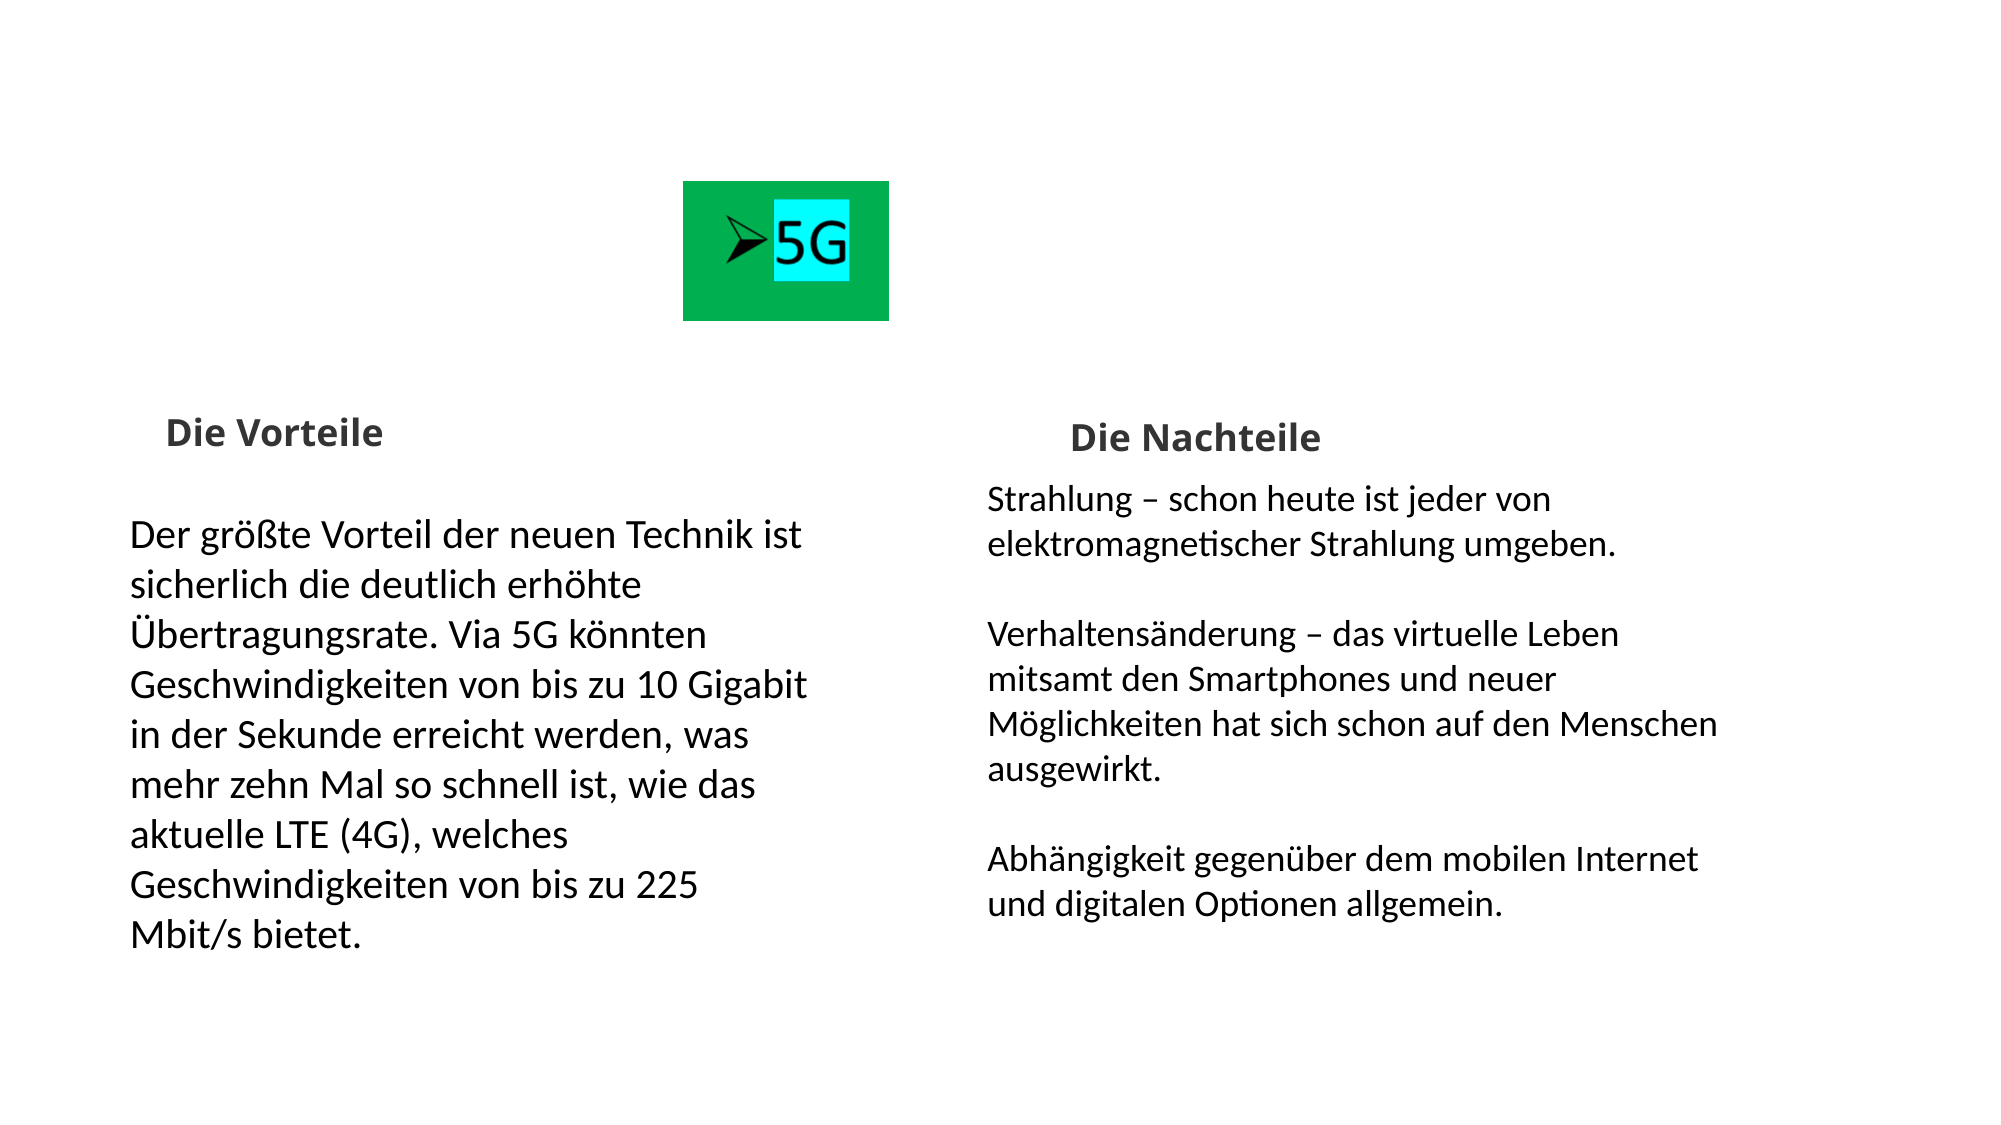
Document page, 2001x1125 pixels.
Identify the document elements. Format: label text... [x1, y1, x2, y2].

text_box Die Vorteile [150, 401, 399, 462]
text_box Die Nachteile [1054, 406, 1337, 466]
text_box Der größte Vorteil der neuen Technik ist sicherlich die deutlich erhöhte Übertragungsrate. Via 5G könnten Geschwindigkeiten von bis zu 10 Gigabit in der Sekunde erreicht werden, was mehr zehn Mal so schnell ist, wie das aktuelle LTE (4G), welches Geschwindigkeiten von bis zu 225 Mbit/s bietet. [114, 499, 825, 965]
picture [683, 181, 890, 322]
text_box Strahlung – schon heute ist jeder von elektromagnetischer Strahlung umgeben. Verhaltensänderung – das virtuelle Leben mitsamt den Smartphones und neuer Möglichkeiten hat sich schon auf den Menschen ausgewirkt. Abhängigkeit gegenüber dem mobilen Internet und digitalen Optionen allgemein. [972, 466, 1737, 932]
